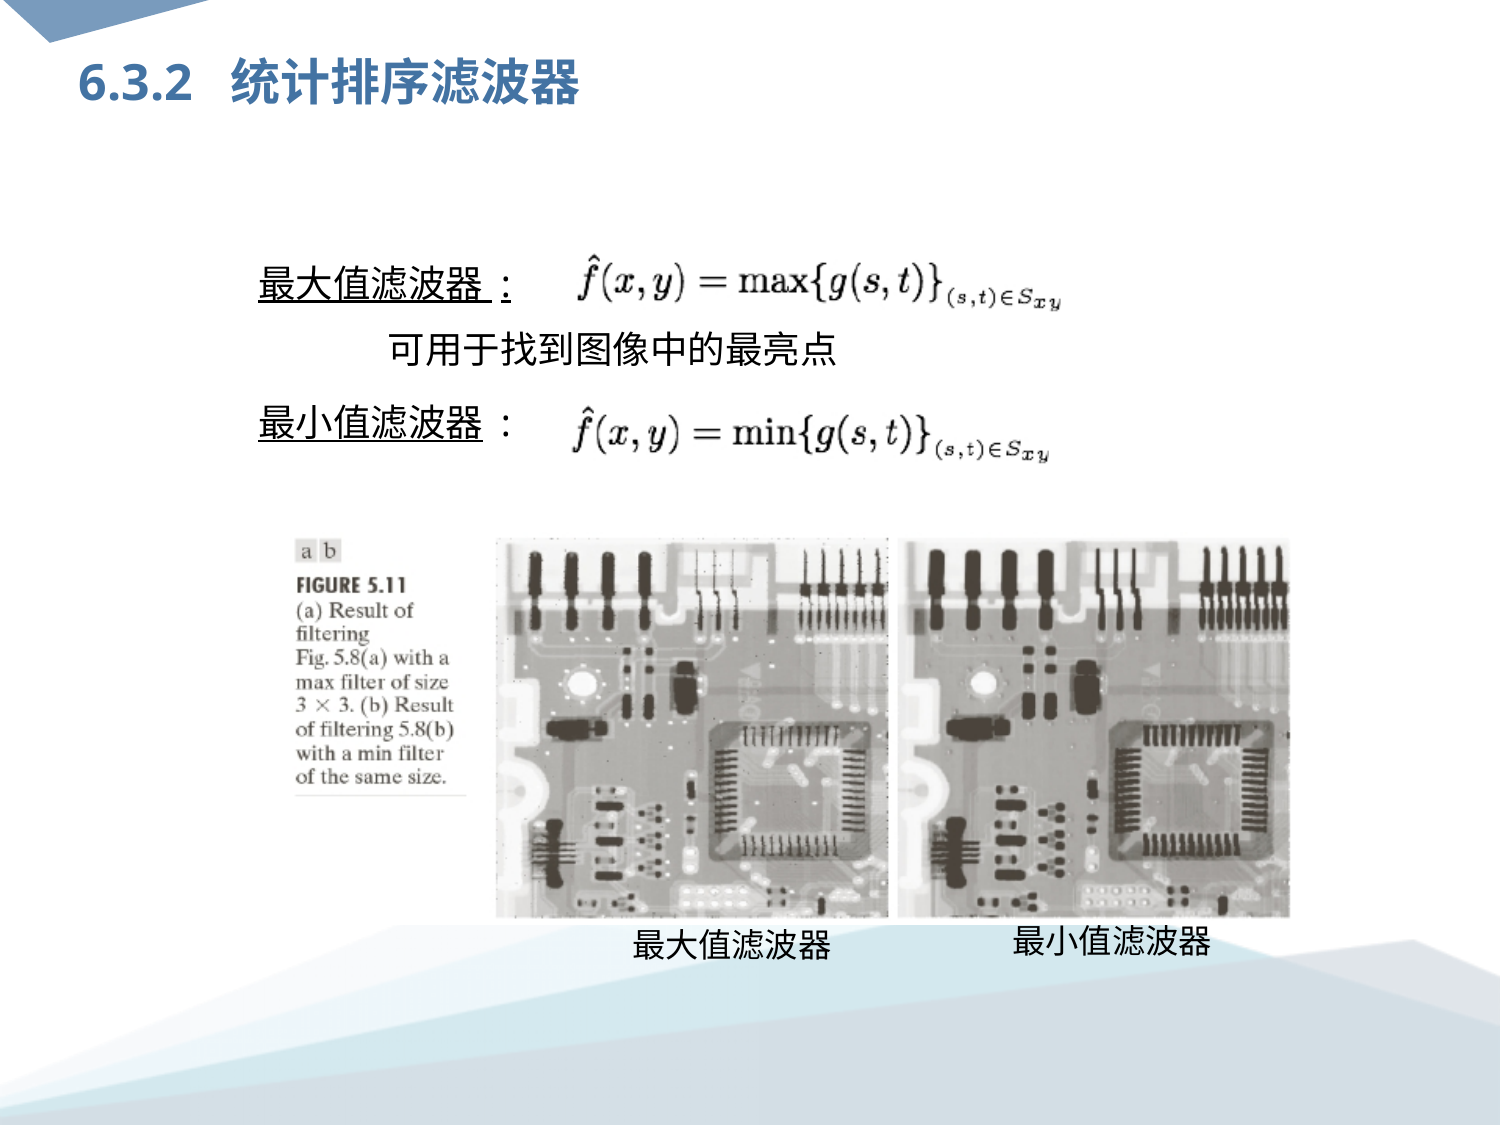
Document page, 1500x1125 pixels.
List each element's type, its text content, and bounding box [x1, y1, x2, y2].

picture [569, 387, 1049, 465]
picture [0, 532, 1500, 1125]
text_box [3, 0, 209, 43]
text_box 6.3.2 统计排序滤波器 [63, 32, 914, 118]
text_box 最大值滤波器 : 可用于找到图像中的最亮点 最小值滤波器 : [166, 253, 1231, 452]
picture [575, 235, 1064, 313]
